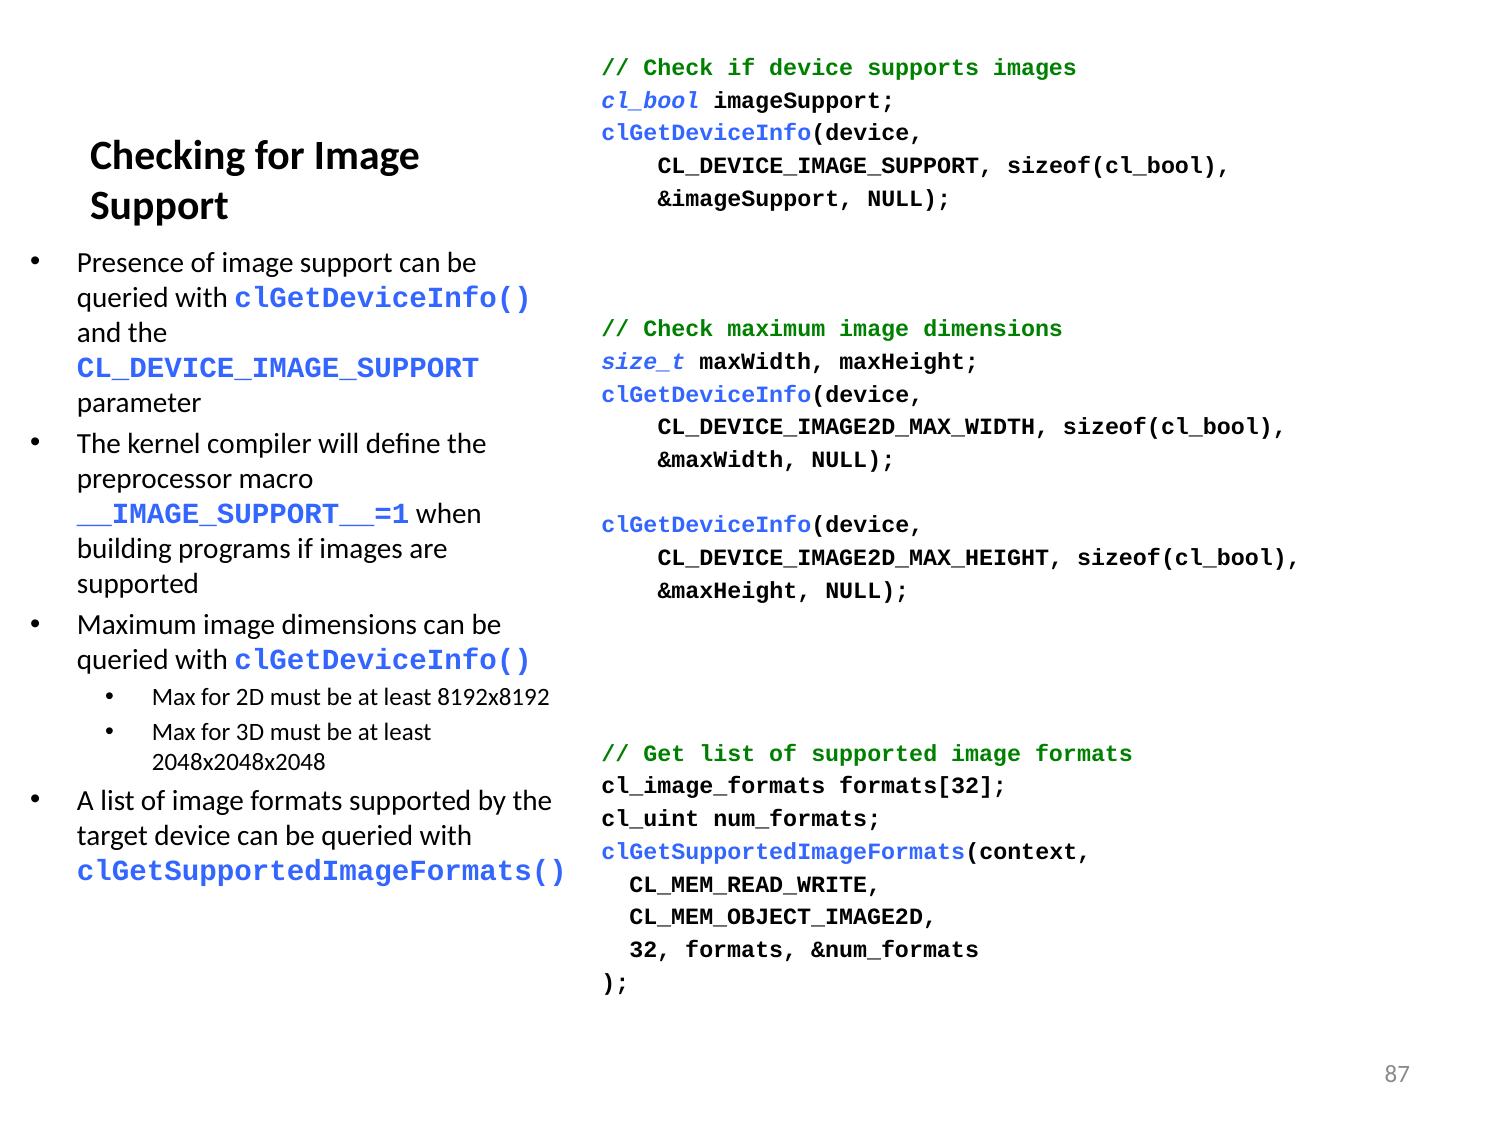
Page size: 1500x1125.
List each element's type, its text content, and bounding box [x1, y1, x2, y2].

list Presence of image support can be queried with clGetDeviceInfo() and the CL_DEVICE_IMAGE_SUPPORT parameter The kernel compiler will define the preprocessor macro __IMAGE_SUPPORT__=1 when building programs if images are supported Maximum image dimensions can be queried with clGetDeviceInfo() Max for 2D must be at least 8192x8192 Max for 3D must be at least 2048x2048x2048 A list of image formats supported by the target device can be queried with clGetSupportedImageFormats() [15, 235, 587, 1005]
title Checking for Image Support [75, 44, 569, 235]
list // Check if device supports images cl_bool imageSupport; clGetDeviceInfo(device, CL_DEVICE_IMAGE_SUPPORT, sizeof(cl_bool), &imageSupport, NULL); // Check maximum image dimensions size_t maxWidth, maxHeight; clGetDeviceInfo(device, CL_DEVICE_IMAGE2D_MAX_WIDTH, sizeof(cl_bool), &maxWidth, NULL); clGetDeviceInfo(device, CL_DEVICE_IMAGE2D_MAX_HEIGHT, sizeof(cl_bool), &maxHeight, NULL); // Get list of supported image formats cl_image_formats formats[32]; cl_uint num_formats; clGetSupportedImageFormats(context, CL_MEM_READ_WRITE, CL_MEM_OBJECT_IMAGE2D, 32, formats, &num_formats ); [586, 44, 1425, 1005]
slide_number 87 [1074, 1042, 1425, 1103]
